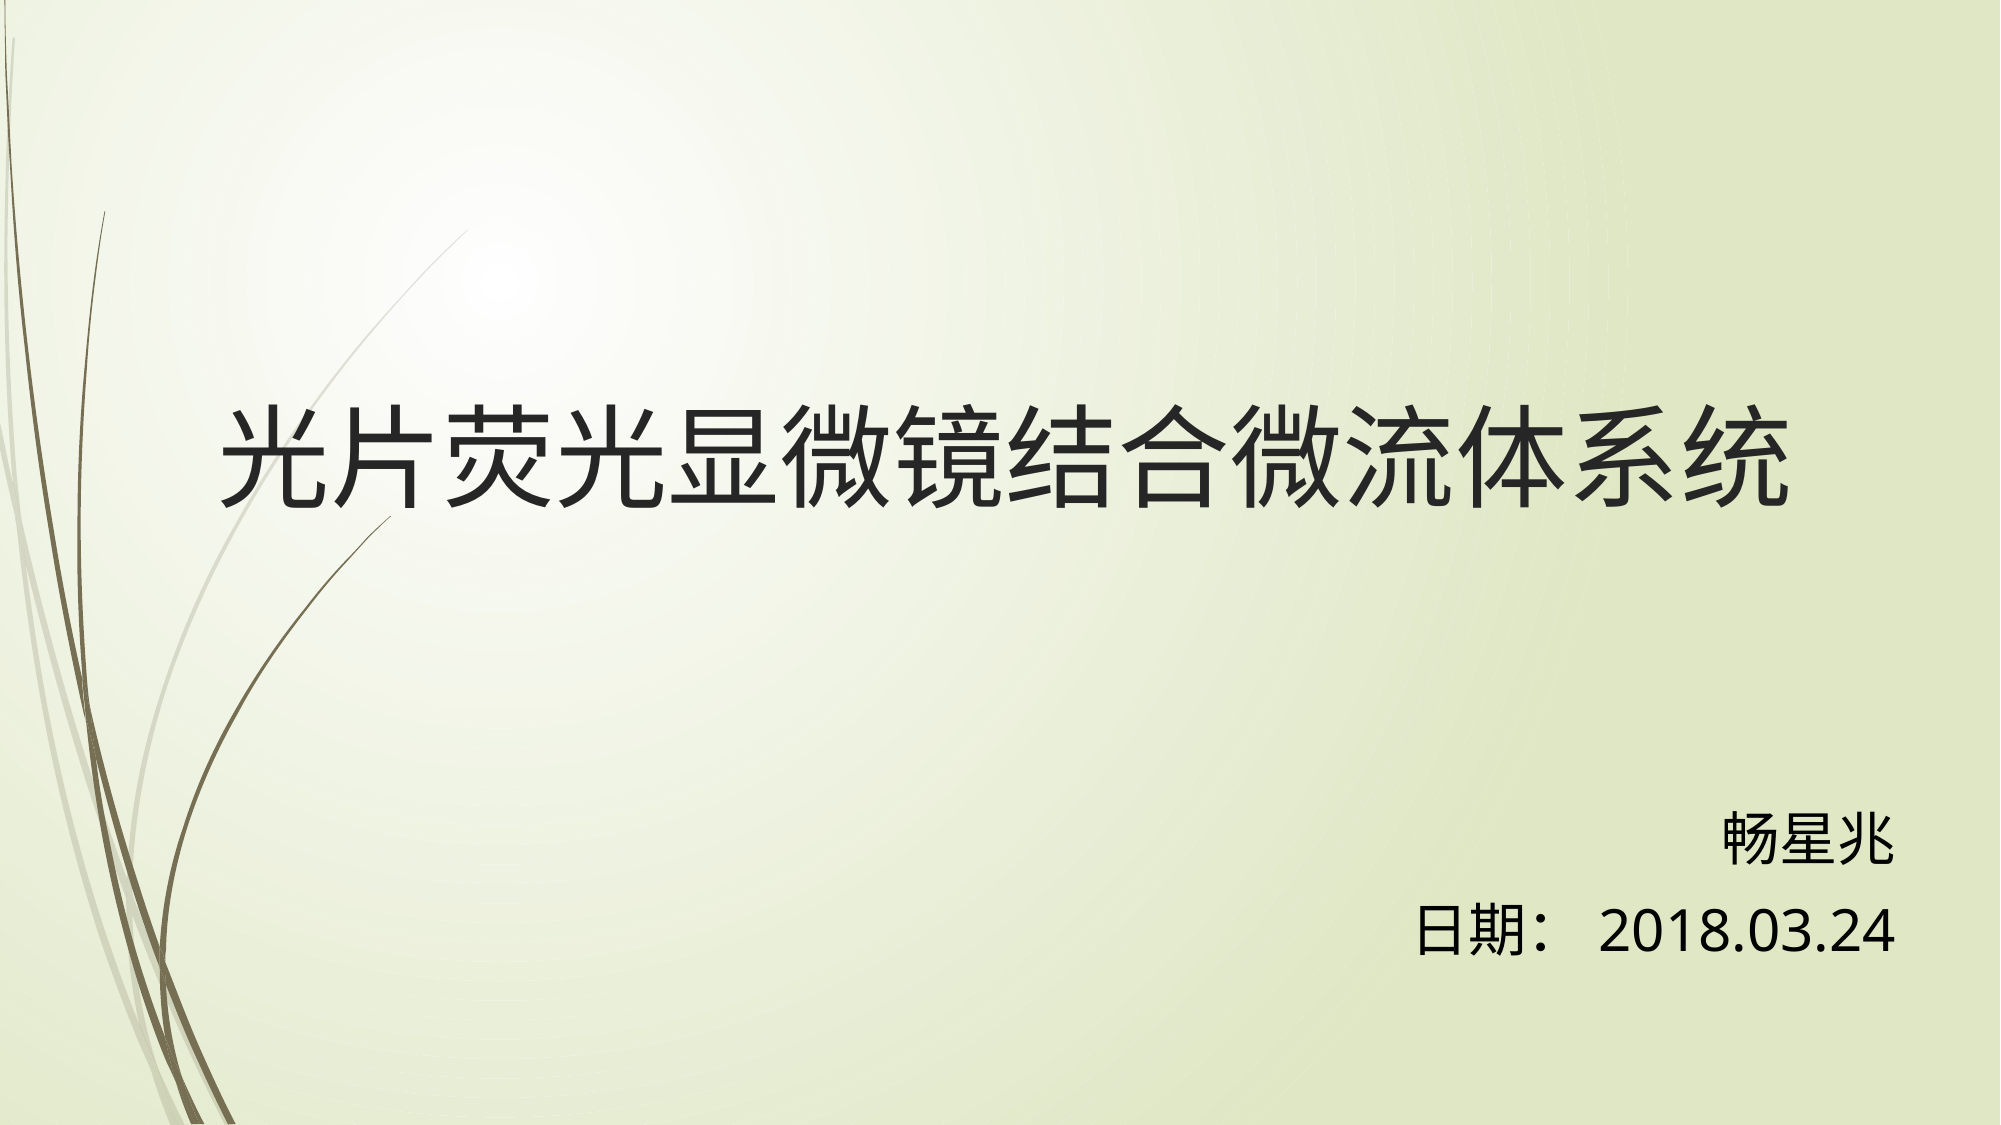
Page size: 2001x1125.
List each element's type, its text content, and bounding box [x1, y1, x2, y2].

title 光片荧光显微镜结合微流体系统 [201, 393, 1810, 665]
subtitle 畅星兆 日期：2018.03.24 [869, 794, 1911, 987]
